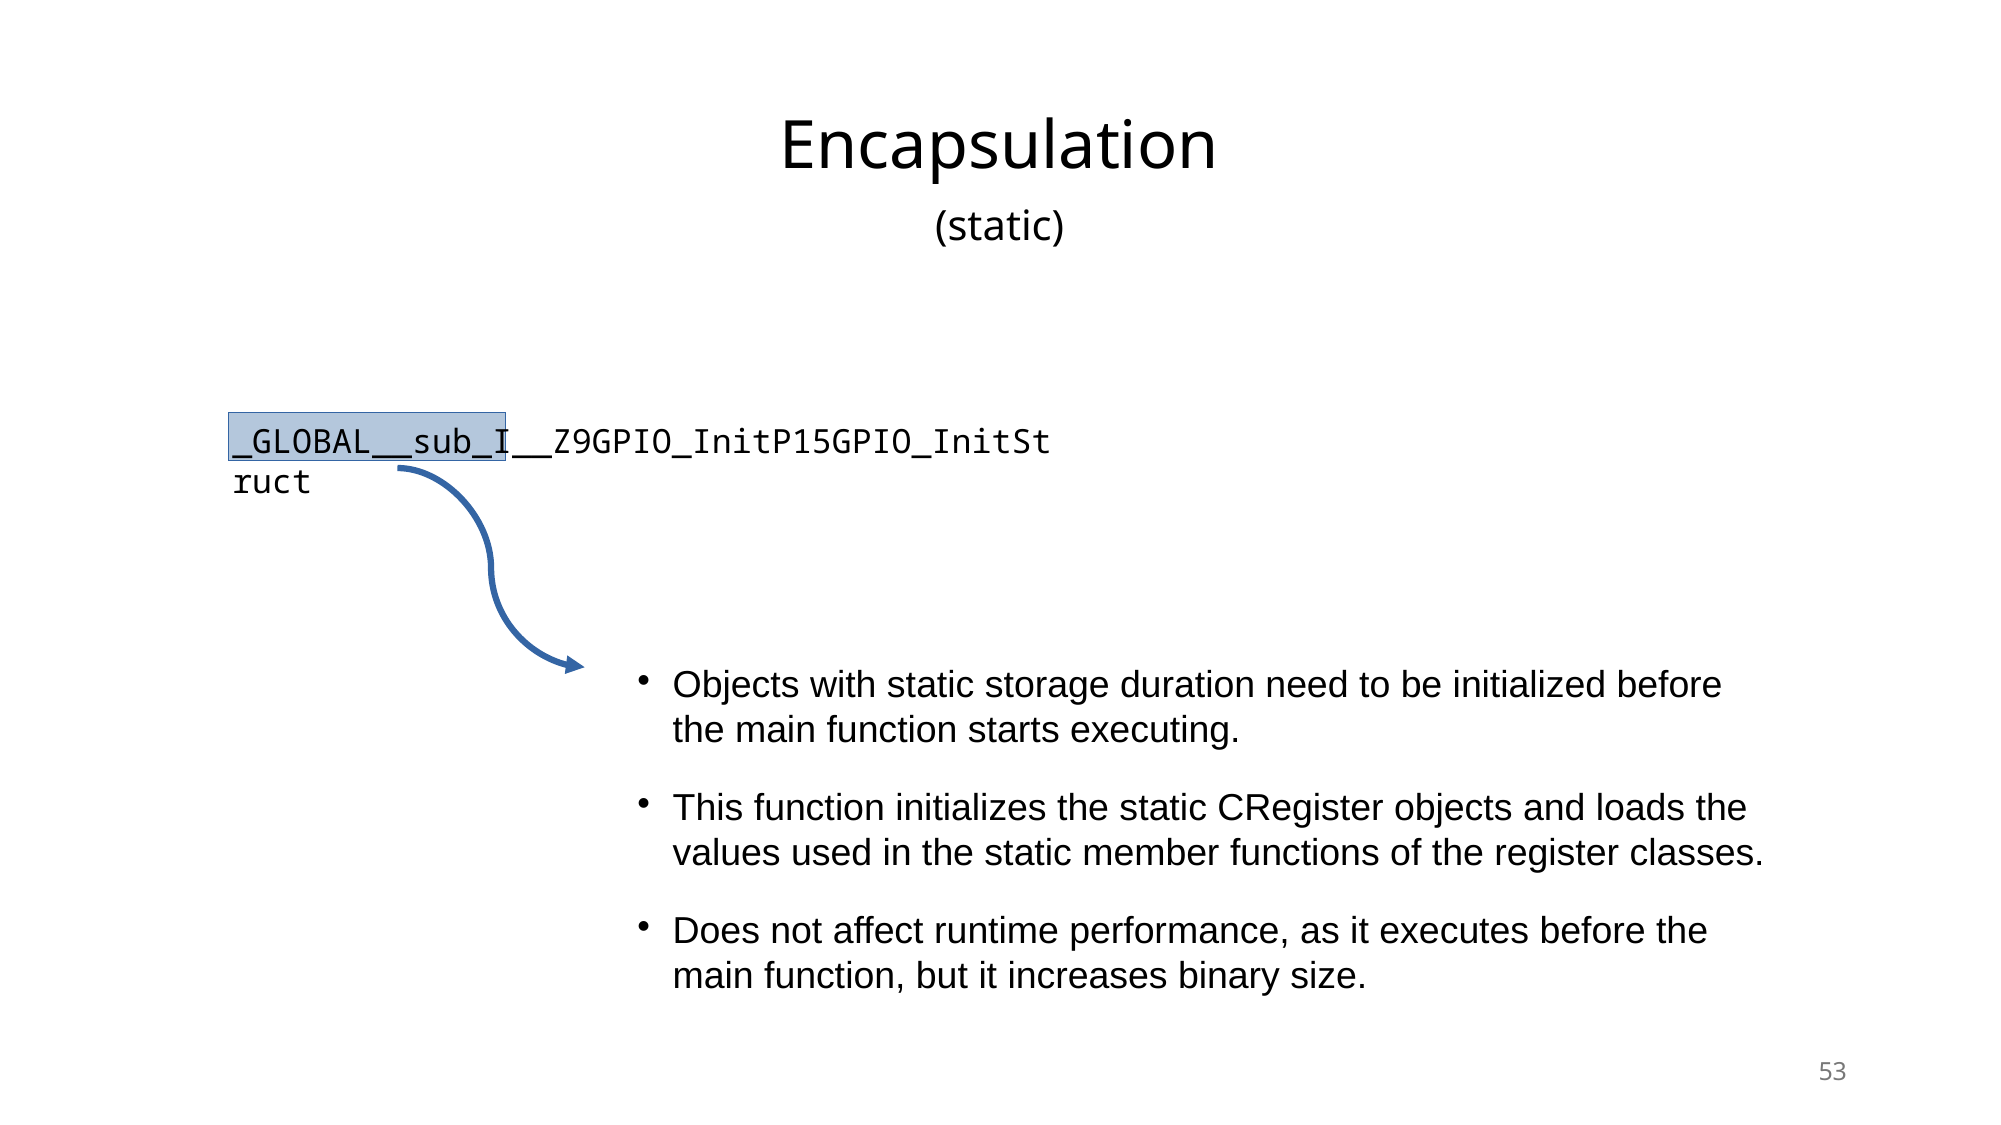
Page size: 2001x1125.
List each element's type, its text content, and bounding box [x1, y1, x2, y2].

text_box Objects with static storage duration need to be initialized before the main function starts executing. This function initializes the static CRegister objects and loads the values used in the static member functions of the register classes. Does not affect runtime performance, as it executes before the main function, but it increases binary size. [622, 652, 1793, 1005]
text_box _GLOBAL__sub_I__Z9GPIO_InitP15GPIO_InitStruct [217, 412, 1076, 468]
slide_number 53 [1412, 1042, 1862, 1102]
text_box [397, 467, 585, 673]
text_box Encapsulation (static) [317, 103, 1683, 270]
